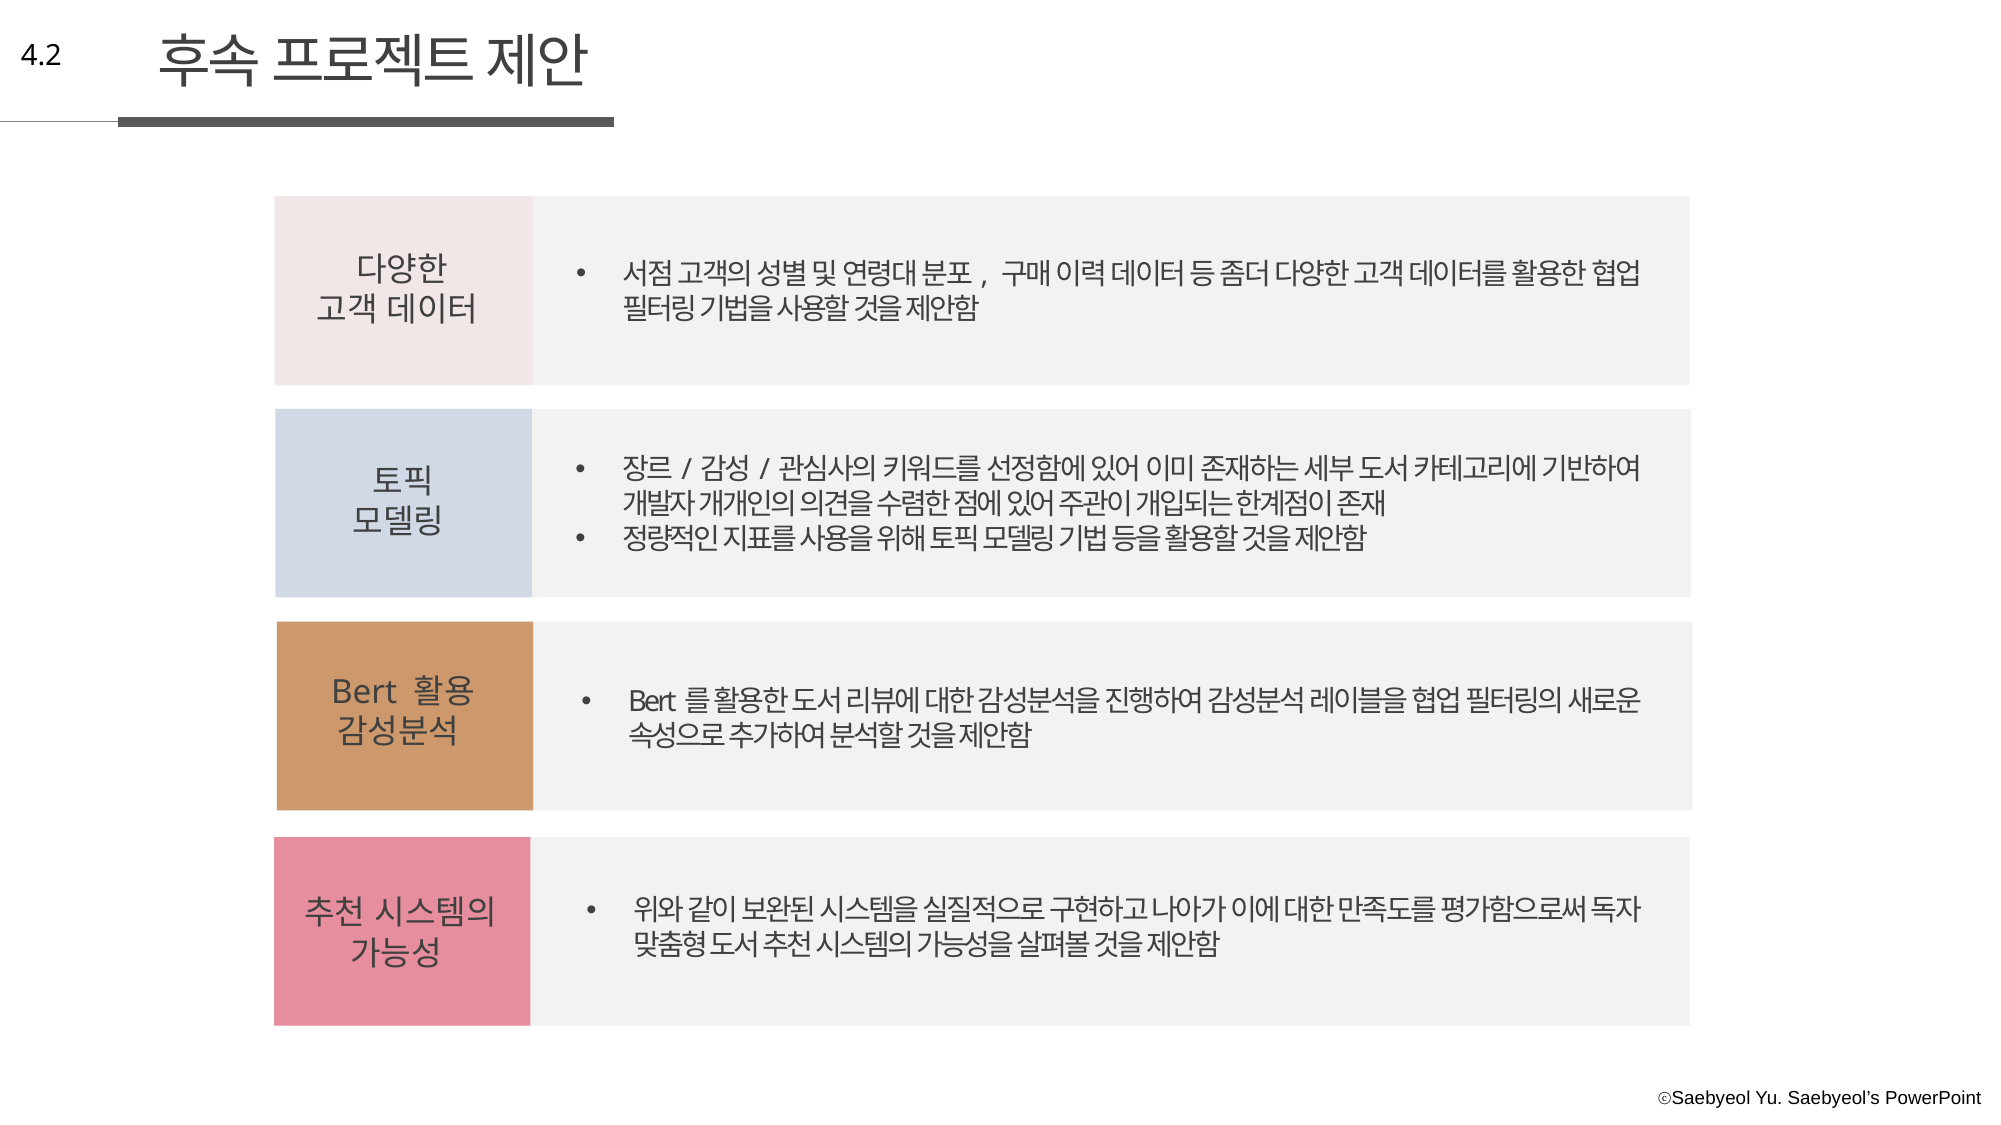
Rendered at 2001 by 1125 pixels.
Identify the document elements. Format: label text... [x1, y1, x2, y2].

text_box Bert를 활용한 도서 리뷰에 대한 감성분석을 진행하여 감성분석 레이블을 협업 필터링의 새로운 속성으로 추가하여 분석할 것을 제안함 [566, 675, 1654, 761]
text_box 후속 프로젝트 제안 [142, 16, 605, 102]
text_box [273, 979, 531, 1027]
text_box [534, 621, 1693, 811]
text_box 서점 고객의 성별 및 연령대 분포, 구매 이력 데이터 등 좀더 다양한 고객 데이터를 활용한 협업 필터링 기법을 사용할 것을 제안함 [561, 247, 1654, 333]
text_box [274, 195, 534, 386]
text_box 토픽 모델링 [275, 452, 531, 548]
text_box [531, 836, 1691, 1027]
text_box 장르/감성/관심사의 키워드를 선정함에 있어 이미 존재하는 세부 도서 카테고리에 기반하여 개발자 개개인의 의견을 수렴한 점에 있어 주관이 개입되는 한계점이 존재 정량적인 지표를 사용을 위해 토픽 모델링 기법 등을 활용할 것을 제안함 [560, 443, 1654, 563]
text_box 추천 시스템의 가능성 [265, 884, 536, 979]
text_box 4.2 [6, 28, 77, 79]
text_box 위와 같이 보완된 시스템을 실질적으로 구현하고 나아가 이에 대한 만족도를 평가함으로써 독자 맞춤형 도서 추천 시스템의 가능성을 살펴볼 것을 제안함 [571, 884, 1654, 969]
text_box [274, 408, 533, 598]
text_box [534, 195, 1691, 386]
text_box Bert 활용 감성분석 [275, 662, 531, 758]
text_box 다양한 고객 데이터 [274, 240, 531, 335]
text_box [273, 836, 531, 884]
text_box [276, 621, 534, 811]
text_box [533, 408, 1692, 598]
